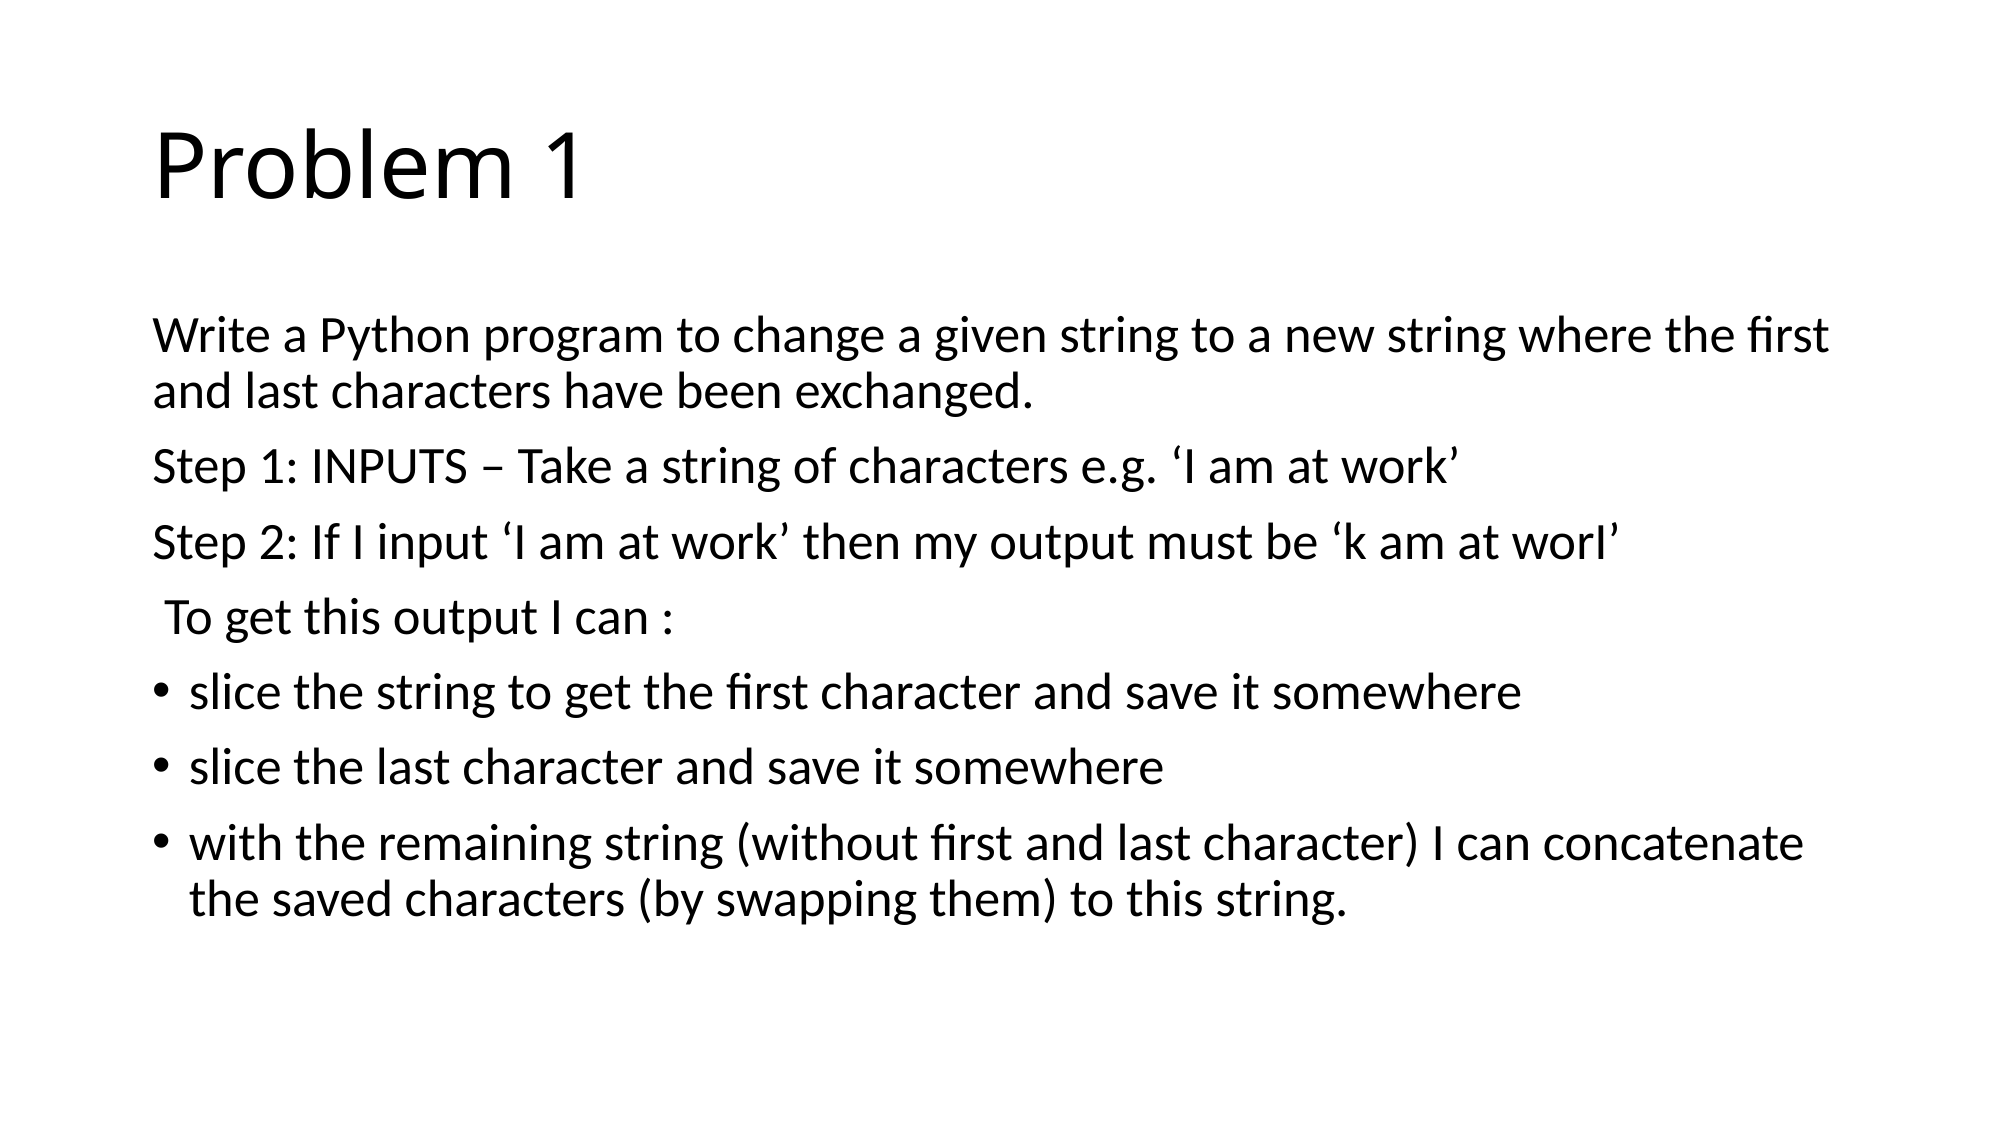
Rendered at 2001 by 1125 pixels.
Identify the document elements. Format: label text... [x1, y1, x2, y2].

text_box [361, 463, 392, 525]
title Problem 1 [137, 59, 1863, 278]
list Write a Python program to change a given string to a new string where the first and last characters have been exchanged. Step 1: INPUTS – Take a string of characters e.g. ‘I am at work’ Step 2: If I input ‘I am at work’ then my output must be ‘k am at worI’ To get this output I can : slice the string to get the first character and save it somewhere slice the last character and save it somewhere with the remaining string (without first and last character) I can concatenate the saved characters (by swapping them) to this string. [137, 299, 1863, 1014]
